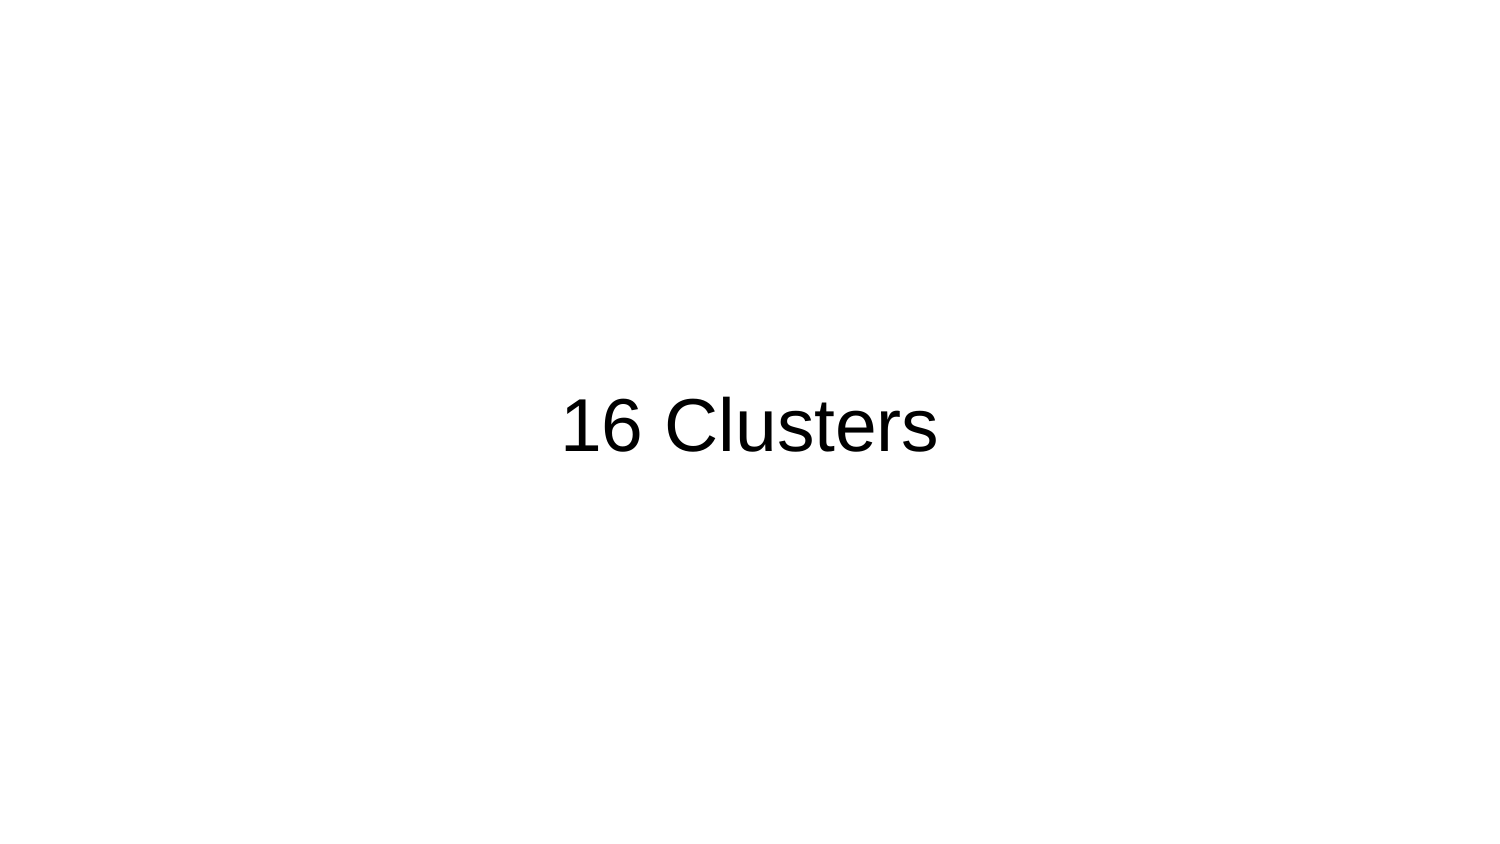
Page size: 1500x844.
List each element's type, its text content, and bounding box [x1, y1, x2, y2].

title 16 Clusters [51, 352, 1449, 491]
